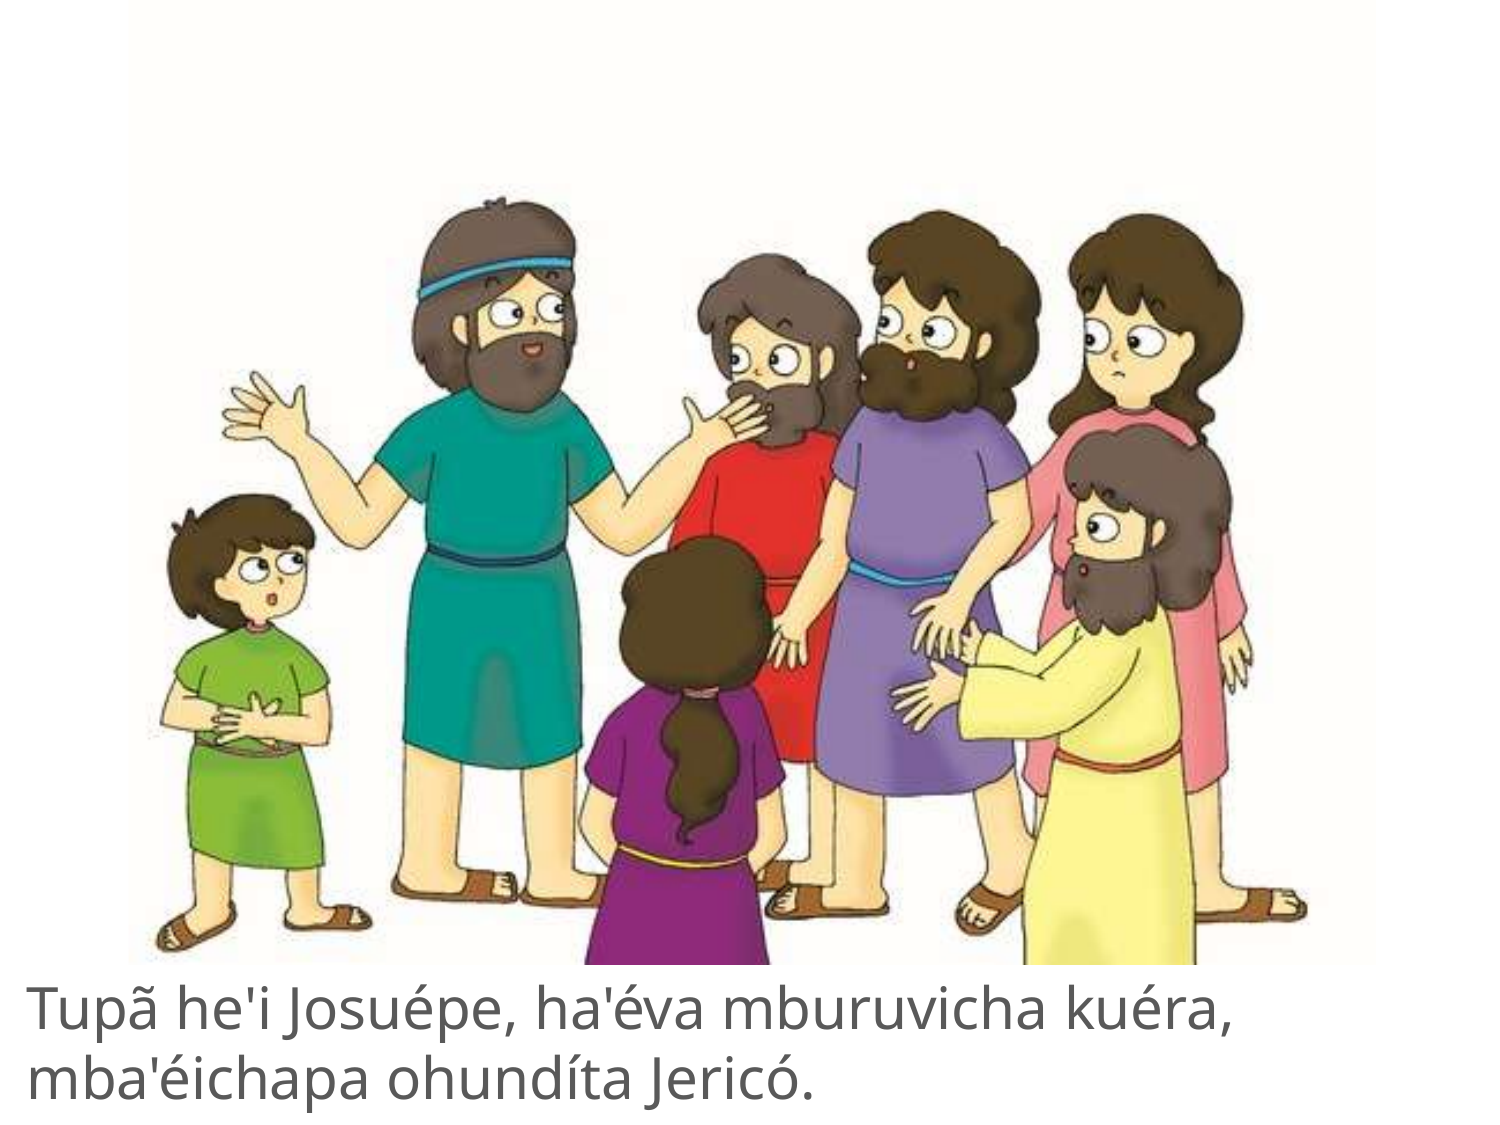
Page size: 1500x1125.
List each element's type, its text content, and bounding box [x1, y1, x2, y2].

picture [128, 0, 1377, 965]
text_box Tupã he'i Josuépe, ha'éva mburuvicha kuéra, mba'éichapa ohundíta Jericó. [11, 964, 1483, 1119]
